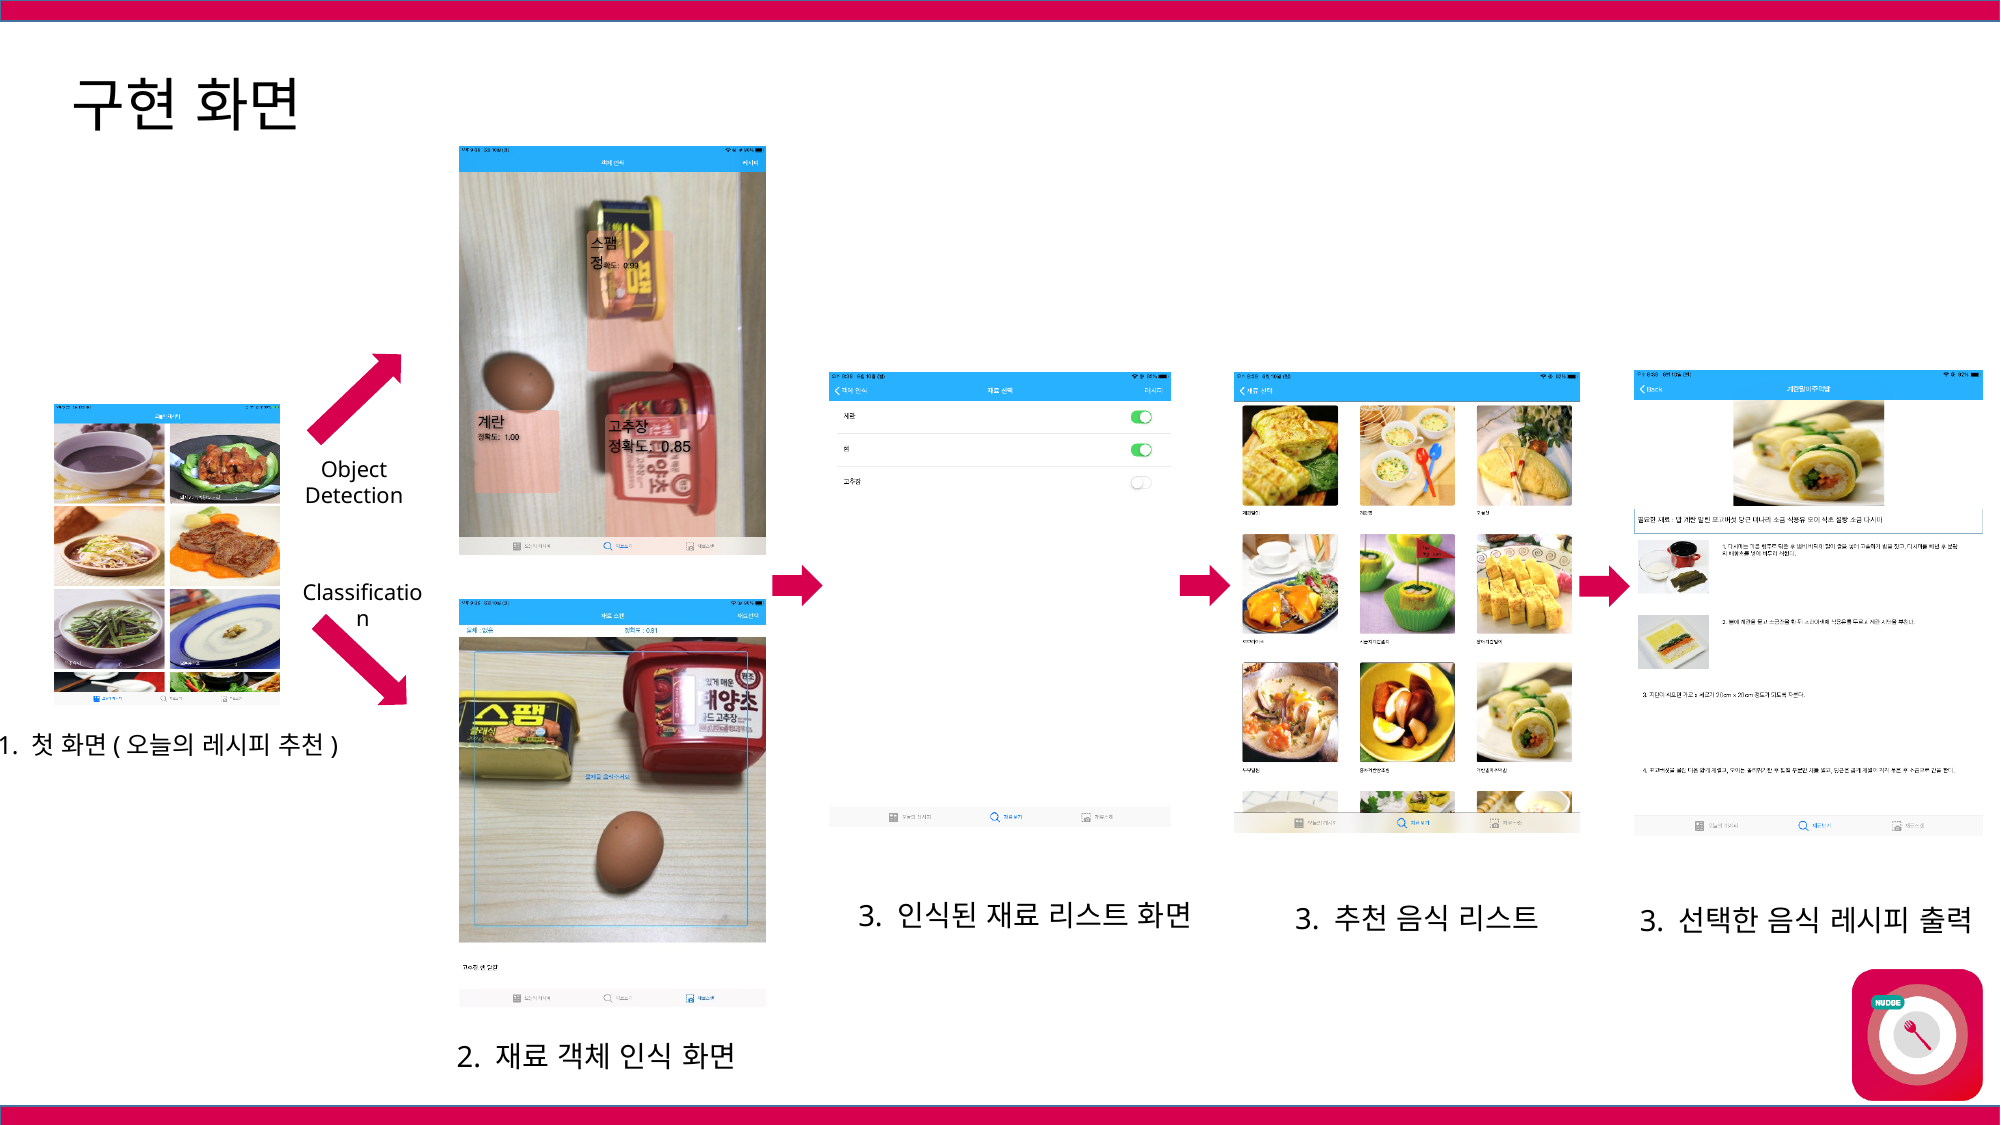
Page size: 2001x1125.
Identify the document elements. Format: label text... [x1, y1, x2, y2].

picture [459, 146, 766, 555]
picture [54, 404, 280, 705]
text_box Classification [282, 571, 443, 639]
text_box 1. 첫 화면(오늘의 레시피 추천) [0, 722, 353, 767]
picture [829, 372, 1171, 827]
text_box 3. 선택한 음식 레시피 출력 [1624, 895, 1989, 945]
picture [1234, 372, 1580, 833]
picture [459, 599, 766, 1007]
text_box 3. 인식된 재료 리스트 화면 [843, 890, 1207, 940]
text_box 구현 화면 [57, 61, 318, 146]
text_box Object Detection [280, 448, 429, 516]
text_box [1580, 562, 1632, 610]
text_box 2. 재료 객체 인식 화면 [441, 1031, 752, 1082]
text_box [0, 1105, 2000, 1125]
text_box [1178, 562, 1232, 609]
text_box [320, 639, 408, 707]
text_box [771, 562, 825, 609]
text_box 3. 추천 음식 리스트 [1280, 893, 1555, 943]
text_box [305, 352, 403, 447]
picture [1634, 370, 1983, 836]
picture [1852, 969, 1983, 1101]
text_box [0, 0, 2000, 22]
